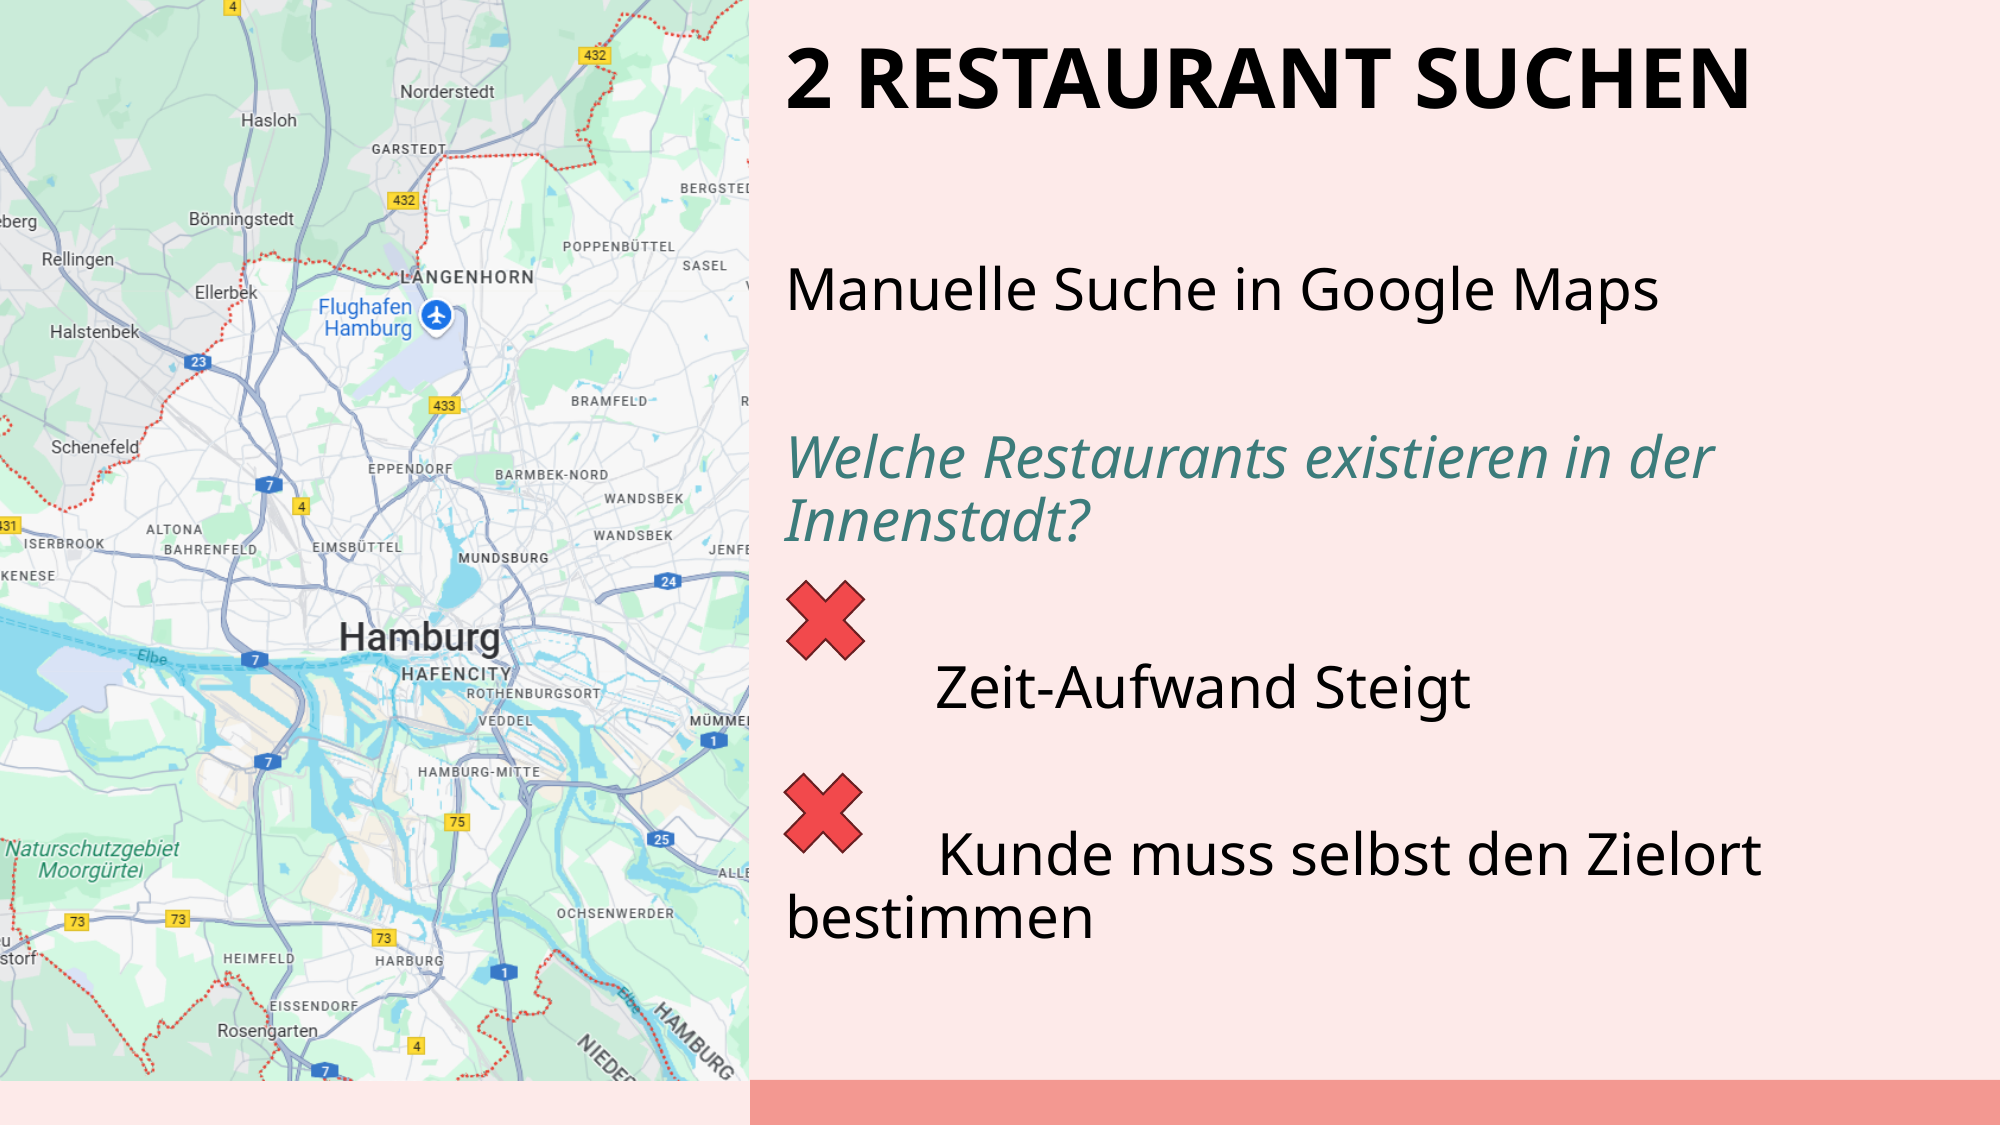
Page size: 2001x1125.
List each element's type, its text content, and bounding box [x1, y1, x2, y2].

list Manuelle Suche in Google Maps Welche Restaurants existieren in der Innenstadt? Zeit-Aufwand Steigt Kunde muss selbst den Zielort bestimmen [769, 253, 1975, 1070]
picture [0, 0, 749, 1081]
text_box [785, 579, 866, 661]
title 2 Restaurant Suchen [769, 28, 1962, 253]
text_box [783, 772, 863, 854]
